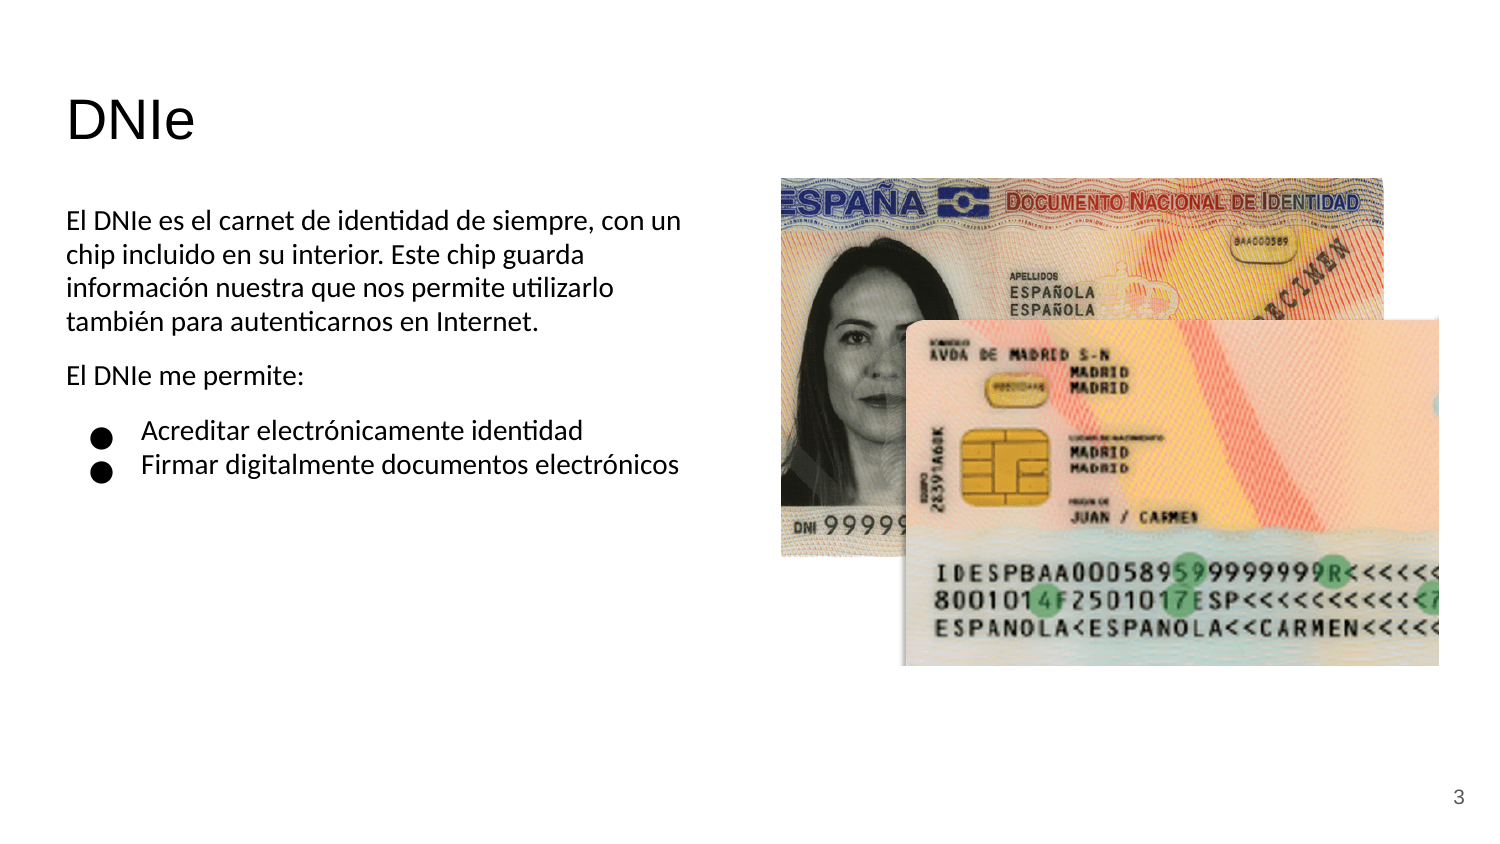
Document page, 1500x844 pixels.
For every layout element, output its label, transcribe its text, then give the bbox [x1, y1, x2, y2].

list El DNIe es el carnet de identidad de siempre, con un chip incluido en su interior. Este chip guarda información nuestra que nos permite utilizarlo también para autenticarnos en Internet. El DNIe me permite: Acreditar electrónicamente identidad Firmar digitalmente documentos electrónicos [51, 189, 708, 750]
title DNIe [51, 72, 1449, 167]
picture [781, 178, 1439, 666]
slide_number ‹#› [1389, 764, 1480, 830]
